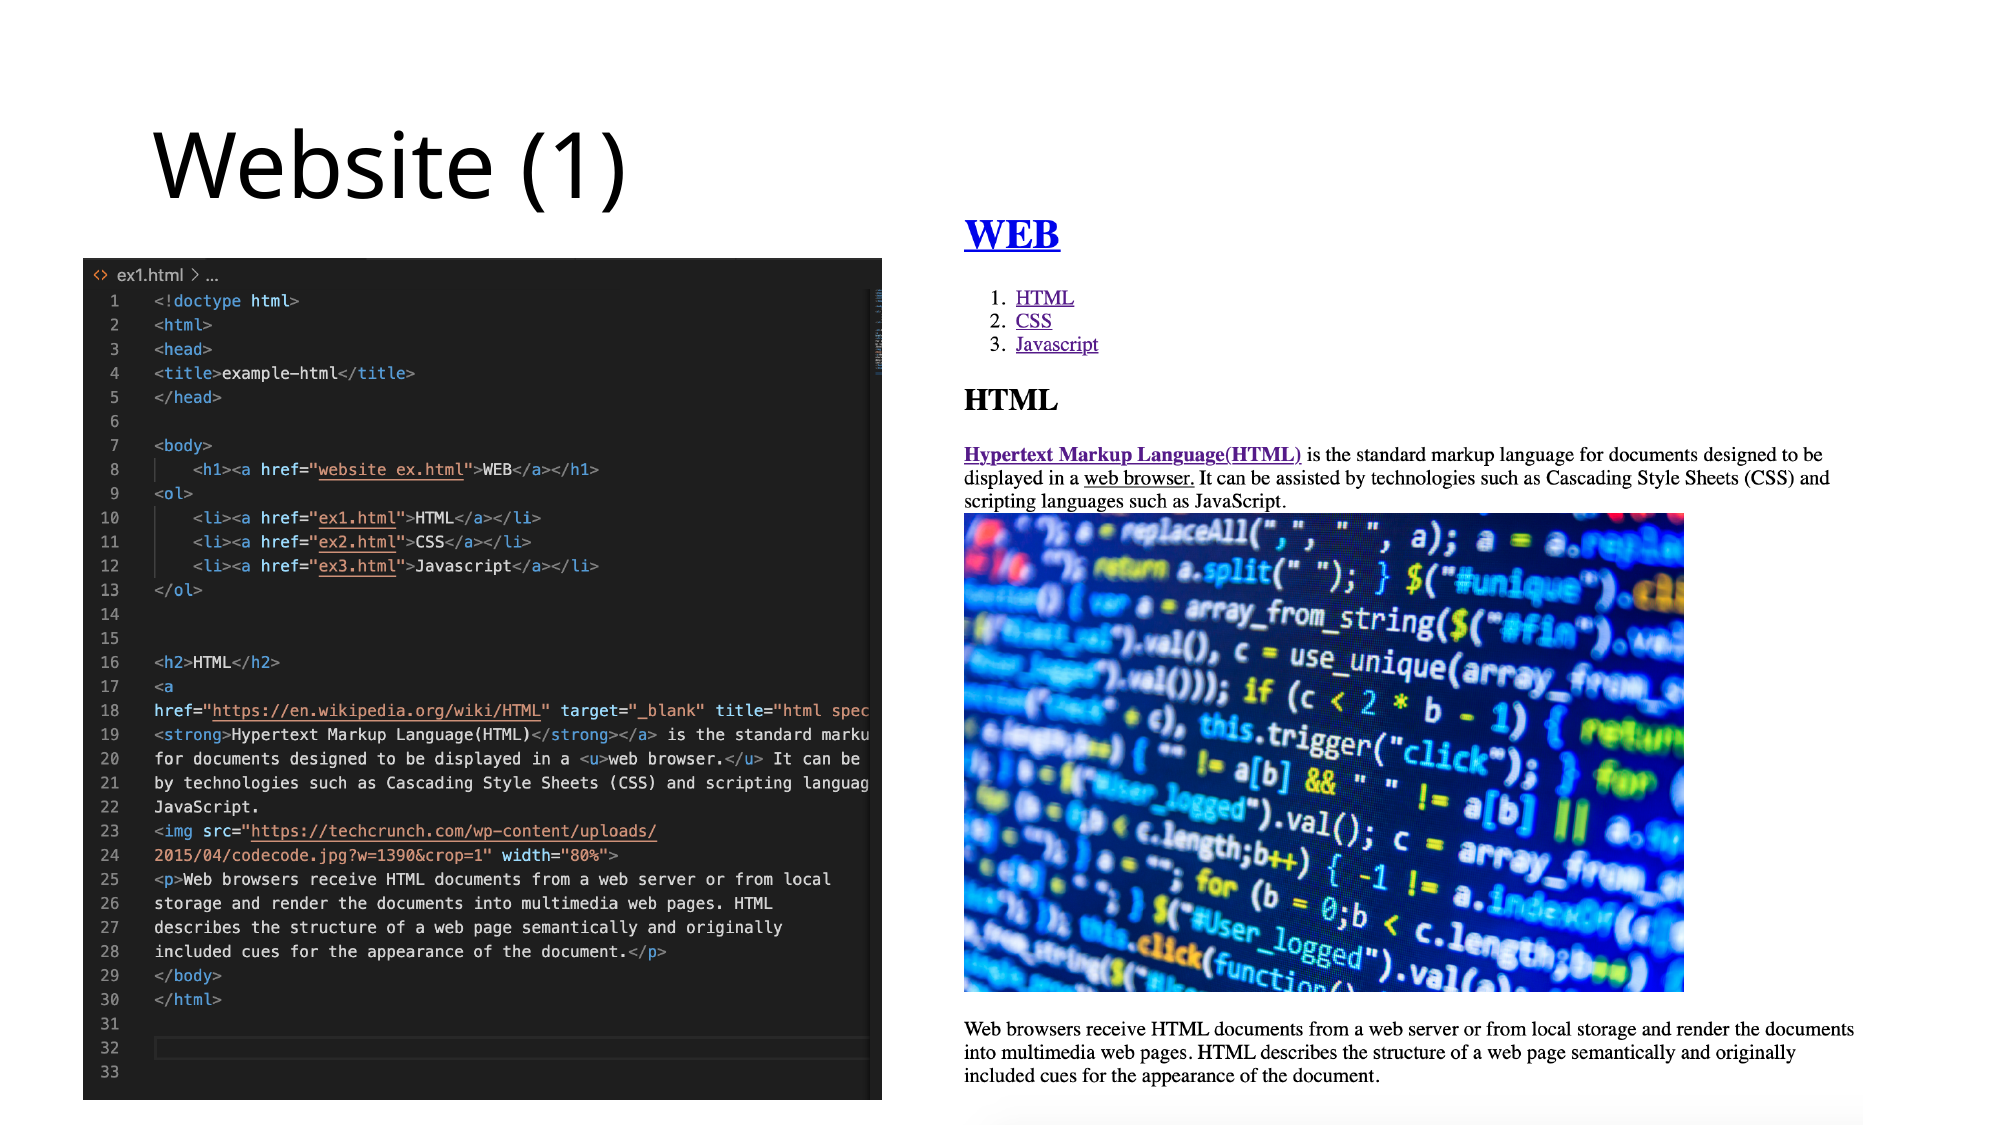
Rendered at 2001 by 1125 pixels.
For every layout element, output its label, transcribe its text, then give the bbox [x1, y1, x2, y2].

picture [956, 193, 1863, 1125]
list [83, 258, 882, 1100]
title Website (1) [137, 59, 1863, 278]
